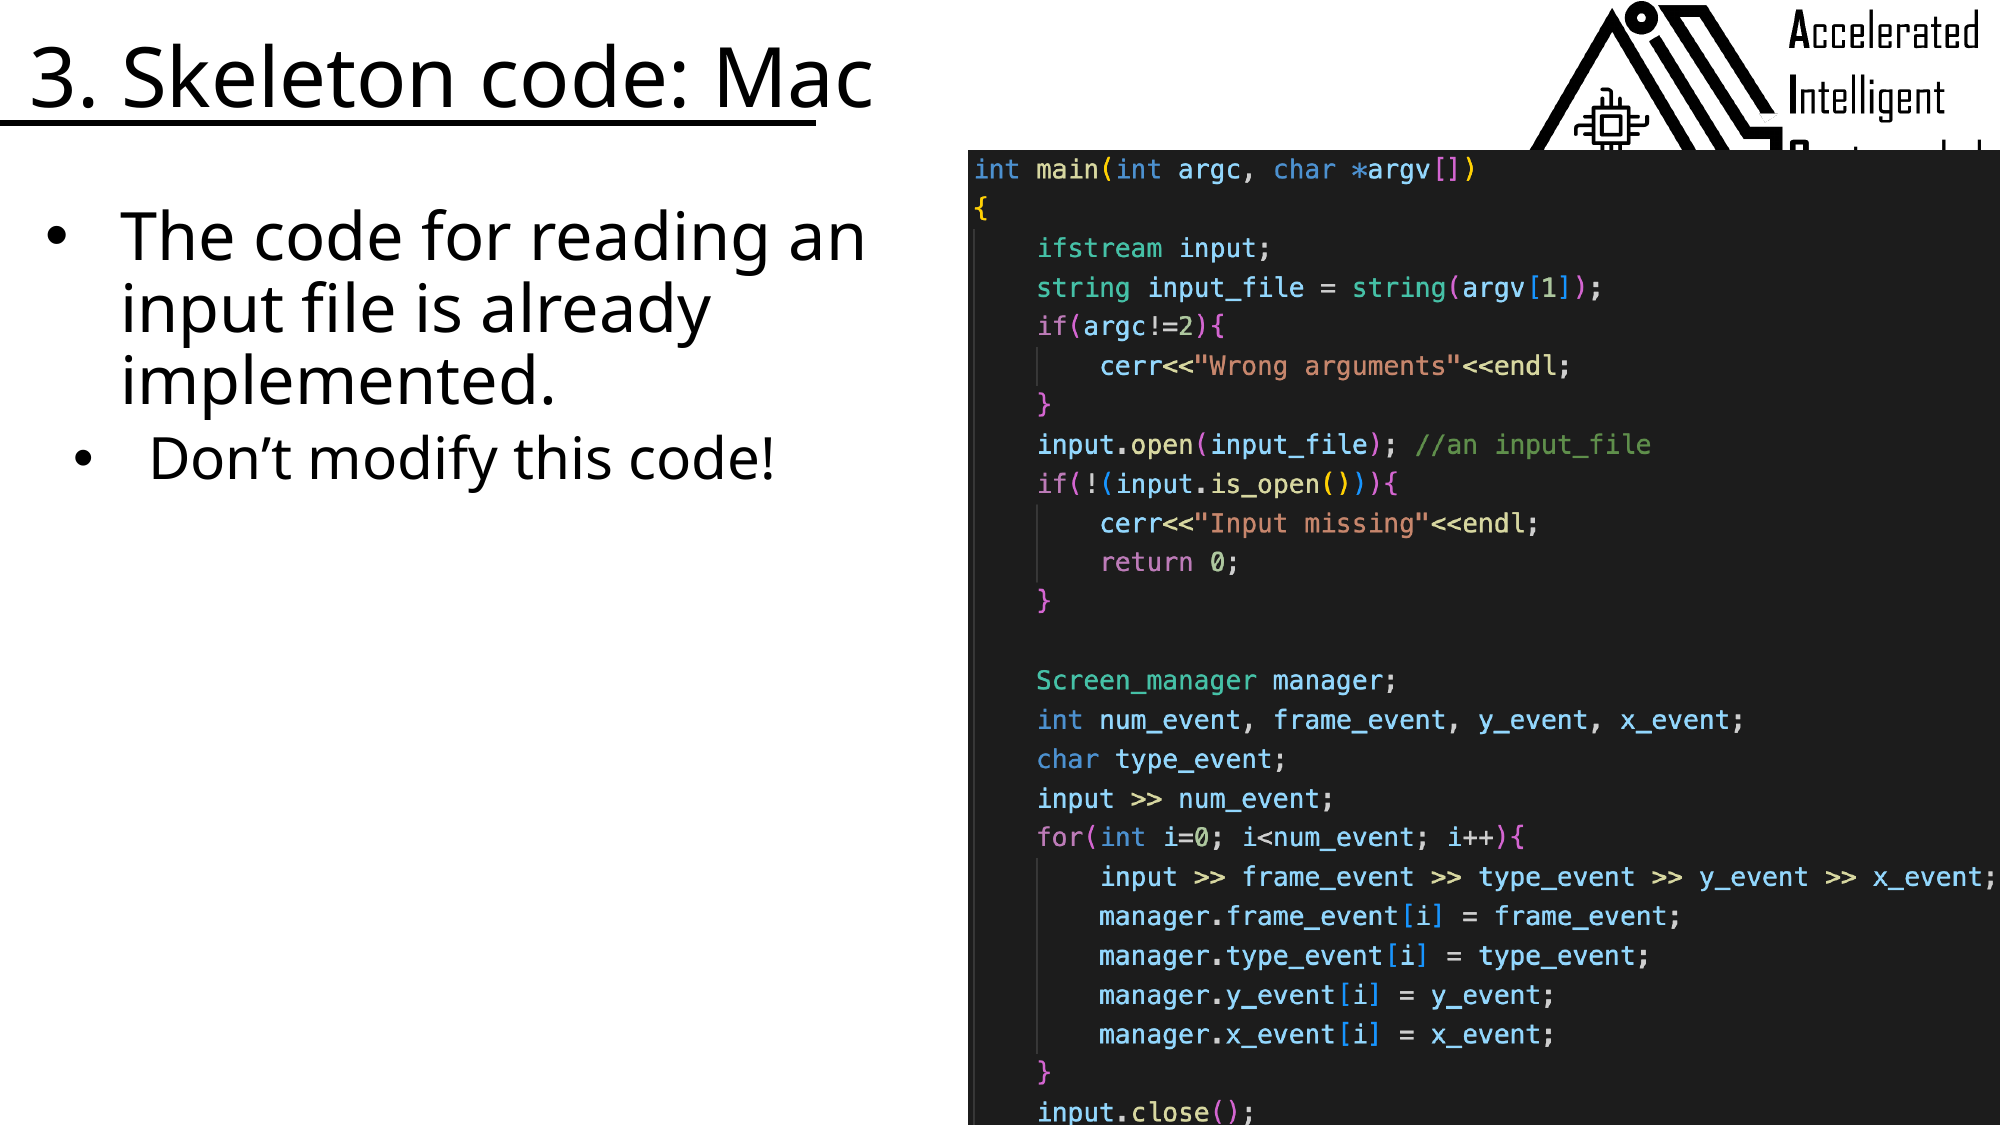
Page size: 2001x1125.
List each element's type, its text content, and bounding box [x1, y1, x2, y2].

picture [968, 1, 2000, 1125]
list The code for reading an input file is already implemented. Don’t modify this code! [29, 195, 960, 981]
title 3. Skeleton code: Mac [14, 22, 1740, 139]
